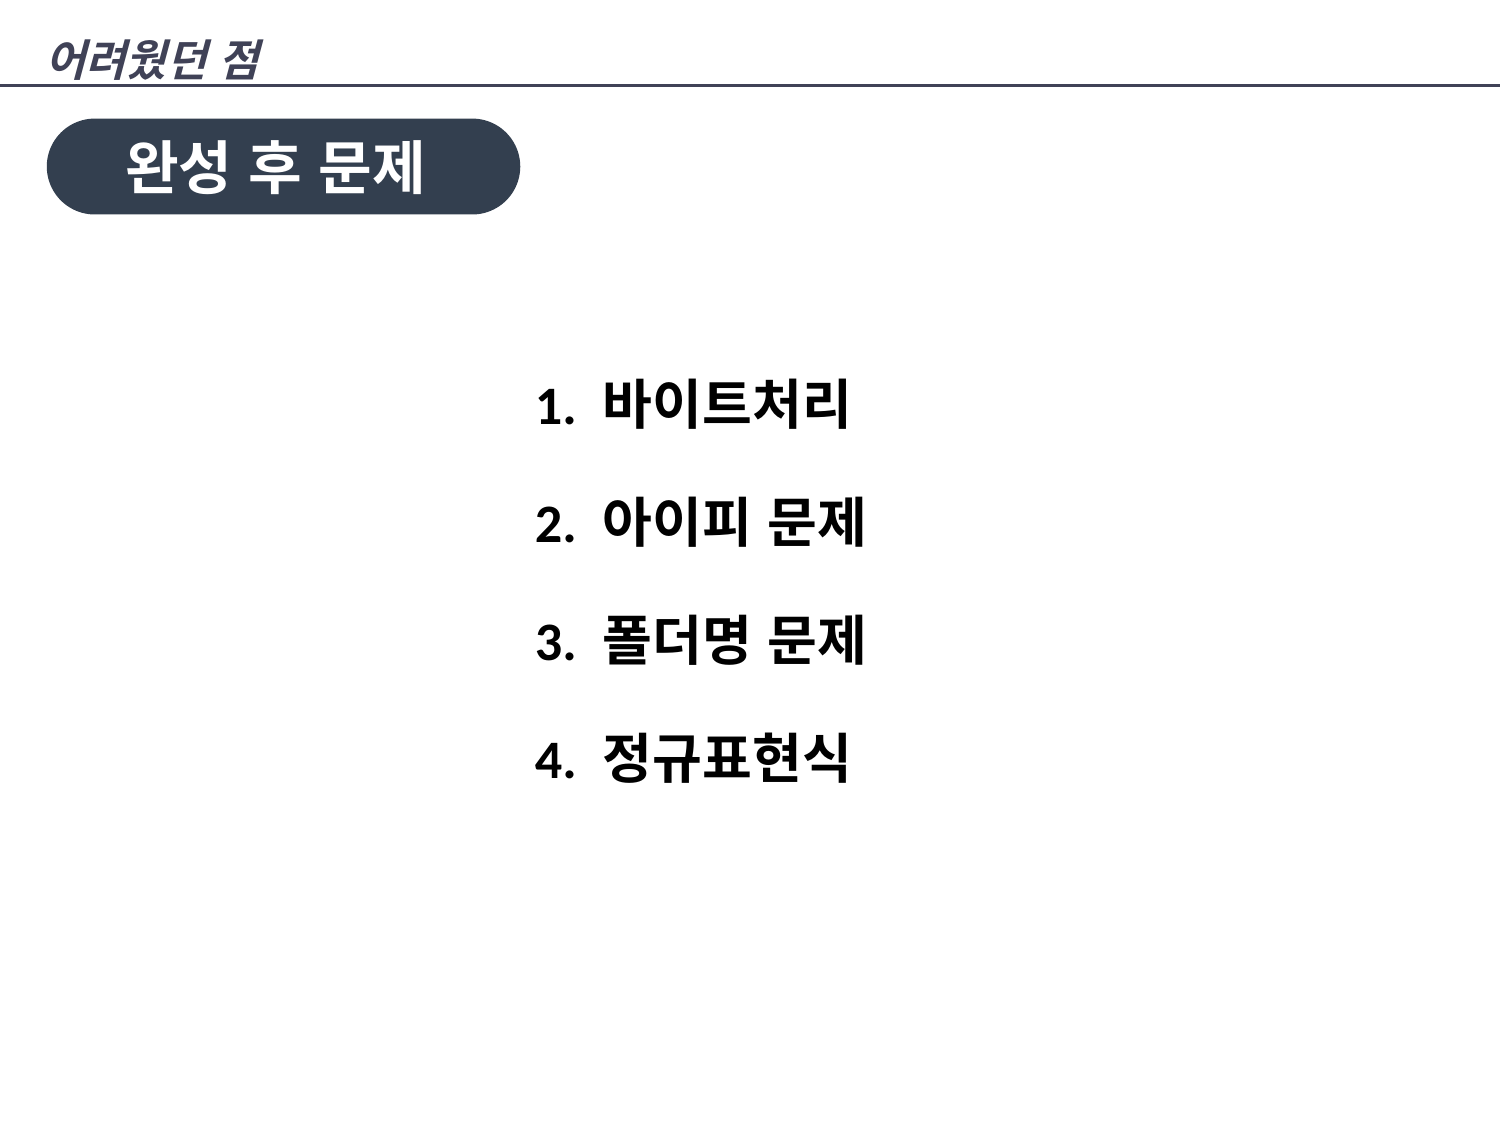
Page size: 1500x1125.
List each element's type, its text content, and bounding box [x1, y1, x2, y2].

text_box 어려웠던 점 [30, 87, 661, 93]
text_box 2. 아이피 문제 [520, 480, 1500, 561]
text_box 4. 정규표현식 [520, 717, 1500, 798]
text_box 1. 바이트처리 [520, 362, 1500, 443]
text_box 완성 후 문제 [45, 117, 522, 216]
text_box 어려웠던 점 [30, 2, 661, 84]
text_box 3. 폴더명 문제 [520, 599, 1500, 679]
